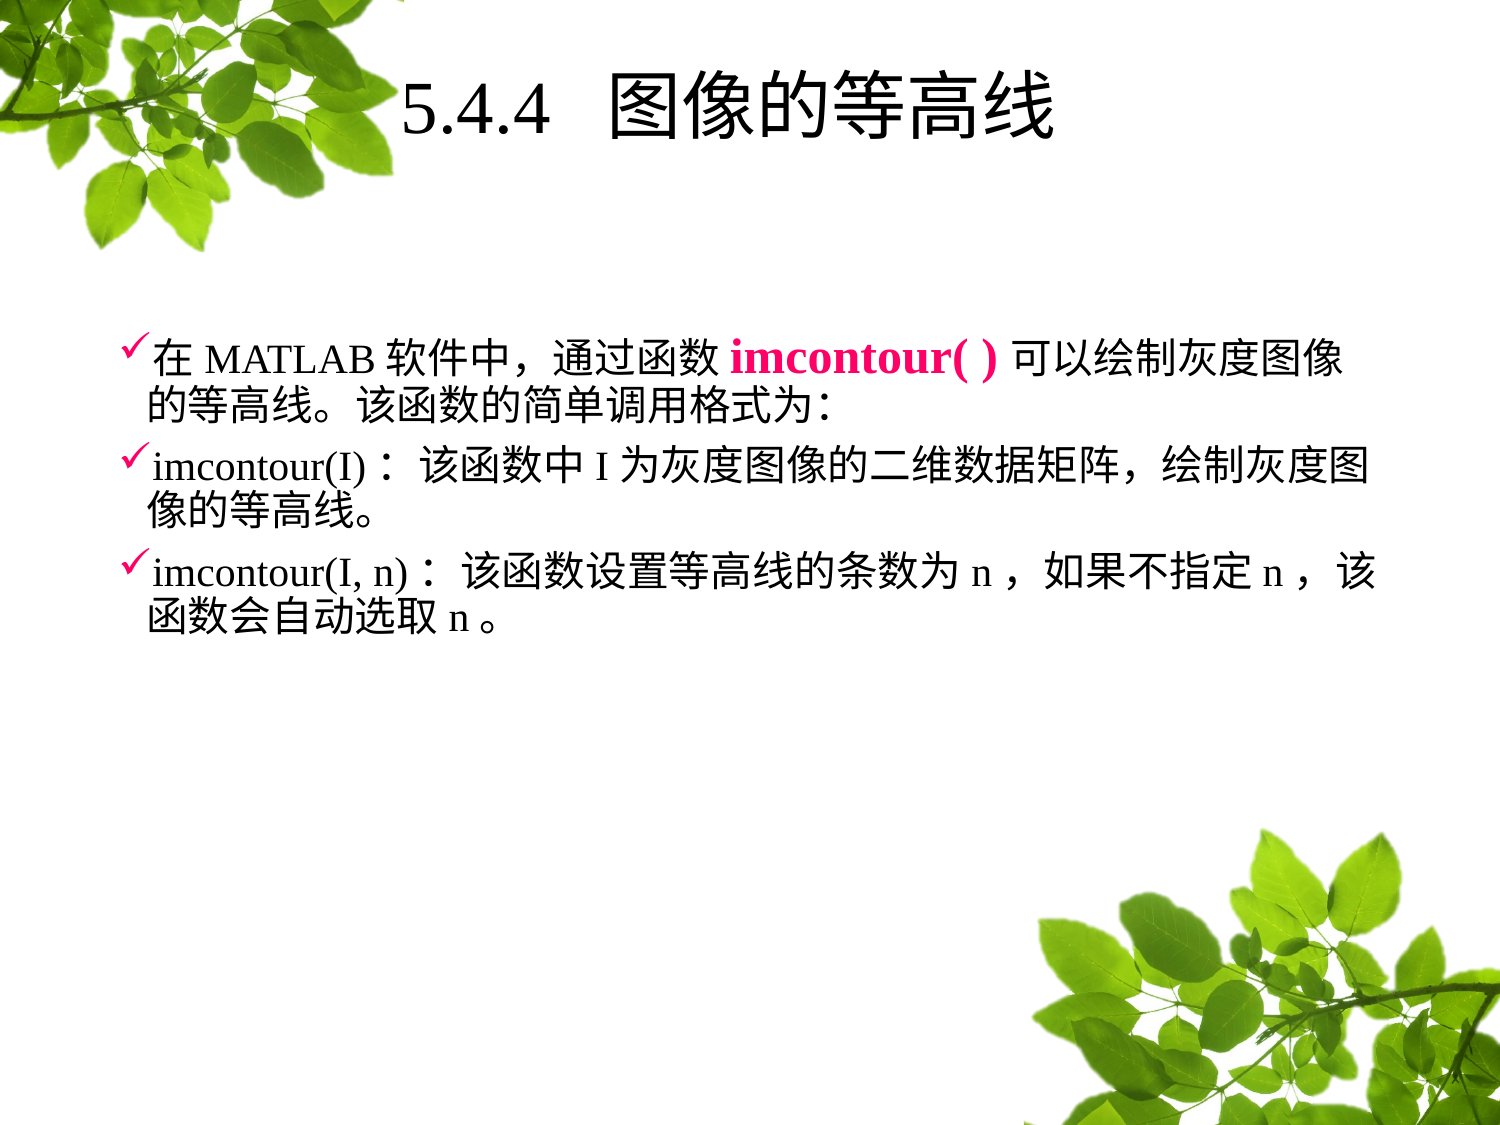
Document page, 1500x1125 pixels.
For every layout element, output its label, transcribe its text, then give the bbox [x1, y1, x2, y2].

list 在MATLAB软件中，通过函数imcontour( )可以绘制灰度图像的等高线。该函数的简单调用格式为： imcontour(I)：该函数中I为灰度图像的二维数据矩阵，绘制灰度图像的等高线。 imcontour(I, n)：该函数设置等高线的条数为n，如果不指定n，该函数会自动选取n。 [103, 322, 1397, 994]
title 5.4.4 图像的等高线 [385, 0, 1397, 219]
picture [1023, 827, 1500, 1125]
picture [0, 0, 405, 253]
